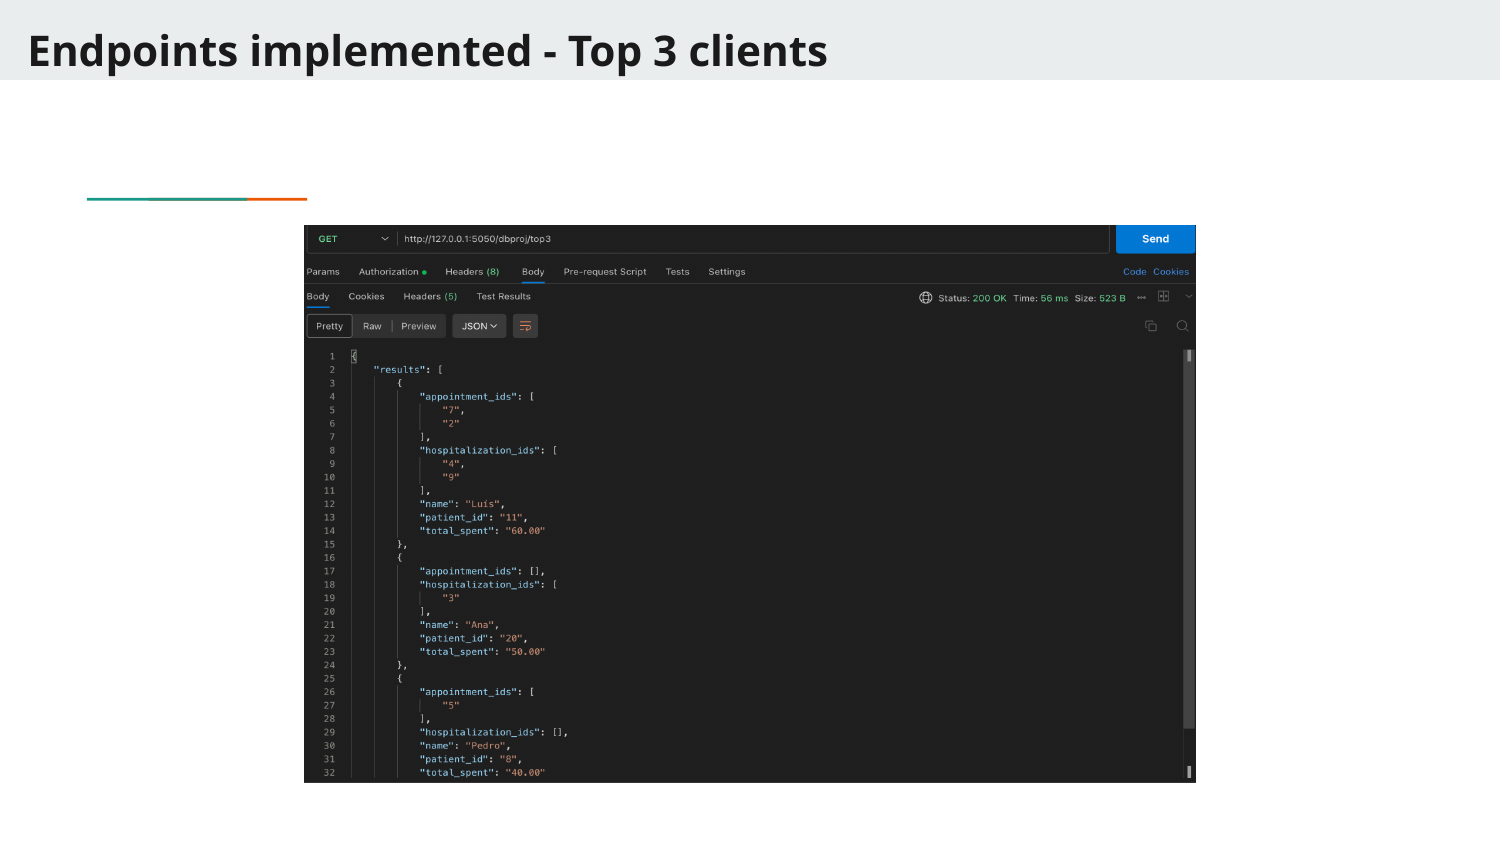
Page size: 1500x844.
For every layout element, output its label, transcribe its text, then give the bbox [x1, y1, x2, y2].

title Endpoints implemented - Top 3 clients [12, 6, 1274, 95]
picture [304, 225, 1196, 783]
